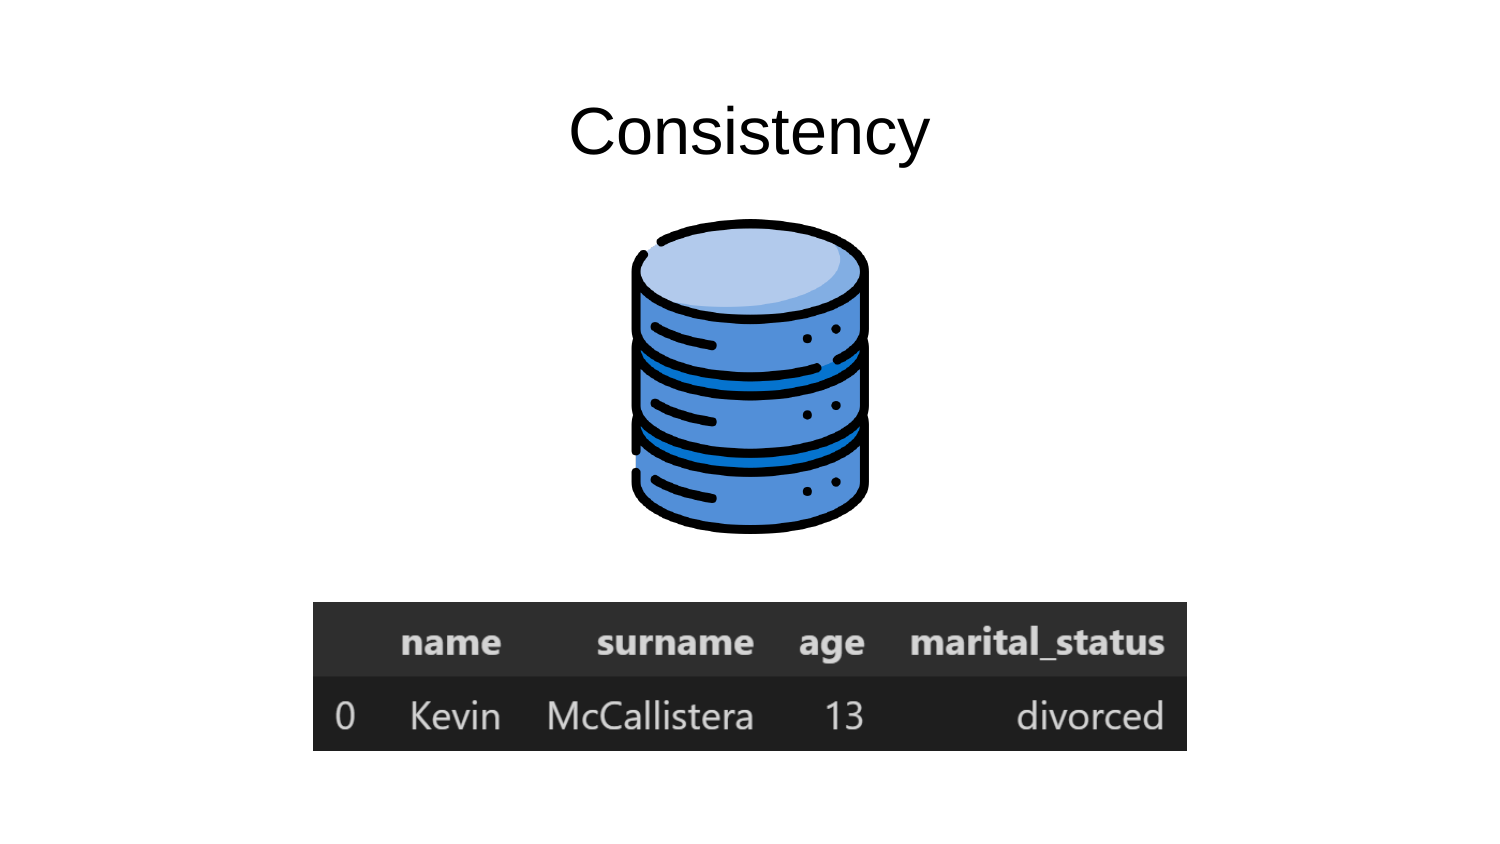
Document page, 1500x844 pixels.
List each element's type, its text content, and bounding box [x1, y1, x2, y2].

picture [312, 602, 1188, 751]
picture [592, 219, 907, 534]
title Consistency [51, 72, 1449, 176]
